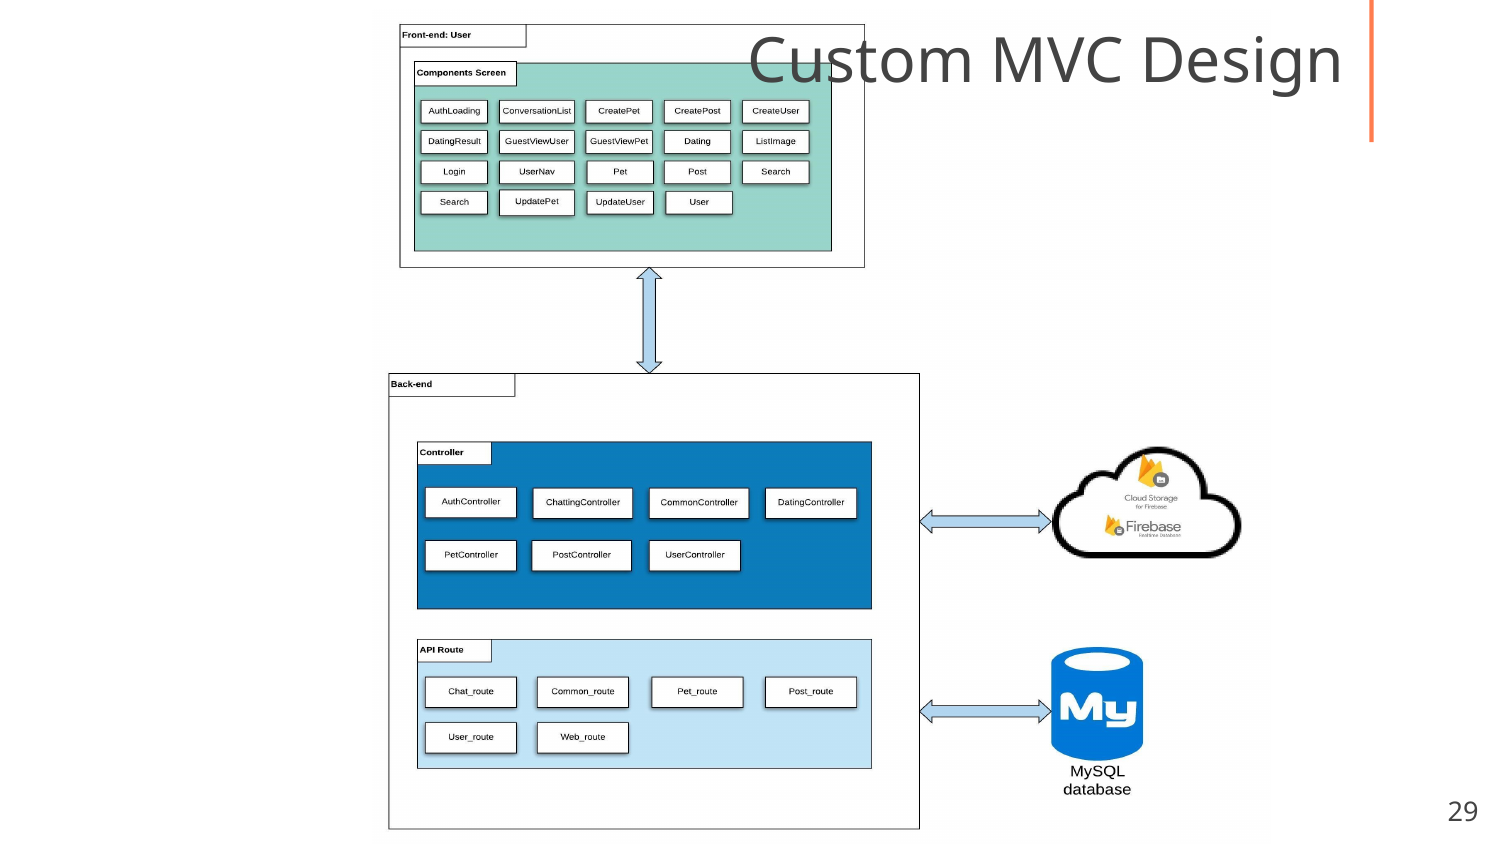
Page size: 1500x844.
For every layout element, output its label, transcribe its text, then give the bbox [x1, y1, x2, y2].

picture [371, 9, 1272, 844]
text_box [1369, 0, 1374, 143]
text_box Custom MVC Design [51, 0, 1361, 110]
slide_number 29 [1403, 779, 1494, 844]
